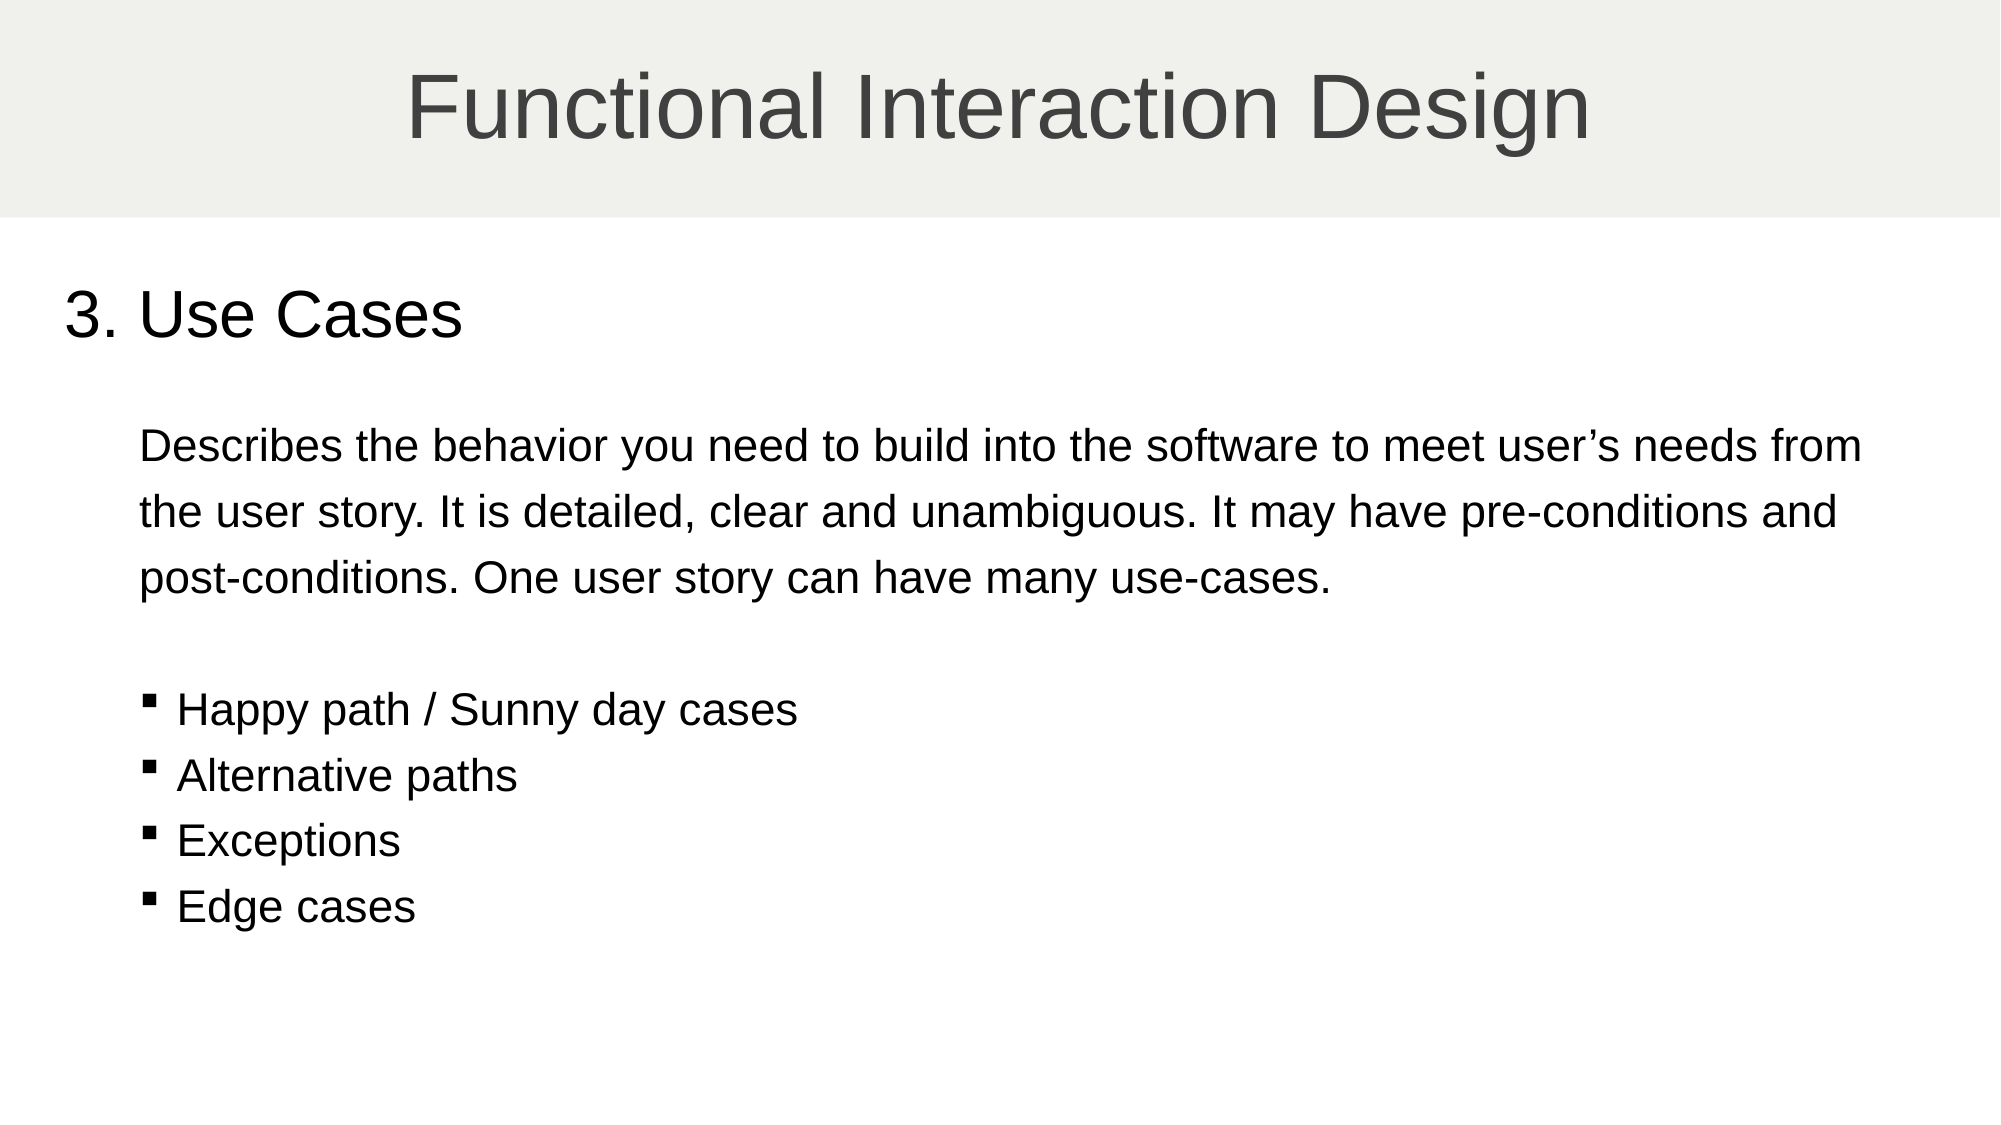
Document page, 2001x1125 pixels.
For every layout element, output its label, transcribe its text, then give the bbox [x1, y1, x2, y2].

title Functional Interaction Design [0, 0, 2000, 218]
list 3. Use Cases Describes the behavior you need to build into the software to meet user’s needs from the user story. It is detailed, clear and unambiguous. It may have pre-conditions and post-conditions. One user story can have many use-cases. Happy path / Sunny day cases Alternative paths Exceptions Edge cases [49, 247, 1898, 1025]
